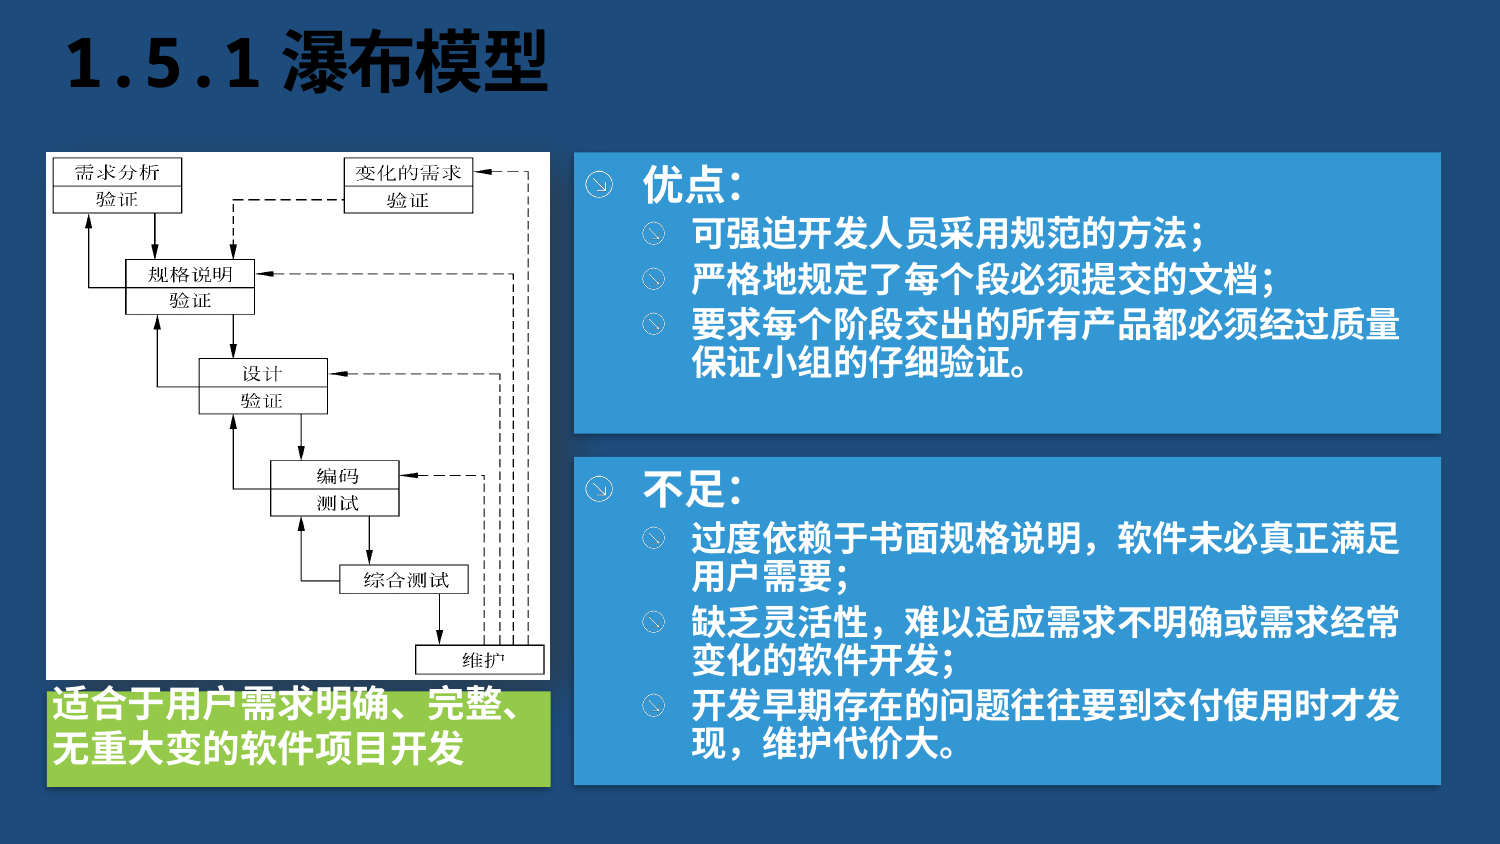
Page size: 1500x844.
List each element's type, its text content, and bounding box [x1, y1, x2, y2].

text_box [573, 456, 1442, 786]
picture [642, 526, 665, 549]
picture [46, 152, 550, 680]
picture [642, 221, 665, 245]
picture [642, 312, 665, 335]
list 优点： 可强迫开发人员采用规范的方法； 严格地规定了每个段必须提交的文档； 要求每个阶段交出的所有产品都必须经过质量保证小组的仔细验证。 [585, 164, 1436, 390]
picture [642, 610, 665, 633]
text_box 不足： 过度依赖于书面规格说明，软件未必真正满足用户需要； 缺乏灵活性，难以适应需求不明确或需求经常变化的软件开发； 开发早期存在的问题往往要到交付使用时才发现，维护代价大。 [585, 468, 1436, 765]
picture [585, 475, 613, 502]
text_box 适合于用户需求明确、完整、无重大变的软件项目开发 [46, 691, 552, 788]
picture [642, 267, 665, 290]
text_box [573, 152, 1442, 434]
title 1.5.1瀑布模型 [63, 28, 1436, 104]
picture [642, 693, 665, 717]
picture [585, 170, 613, 198]
